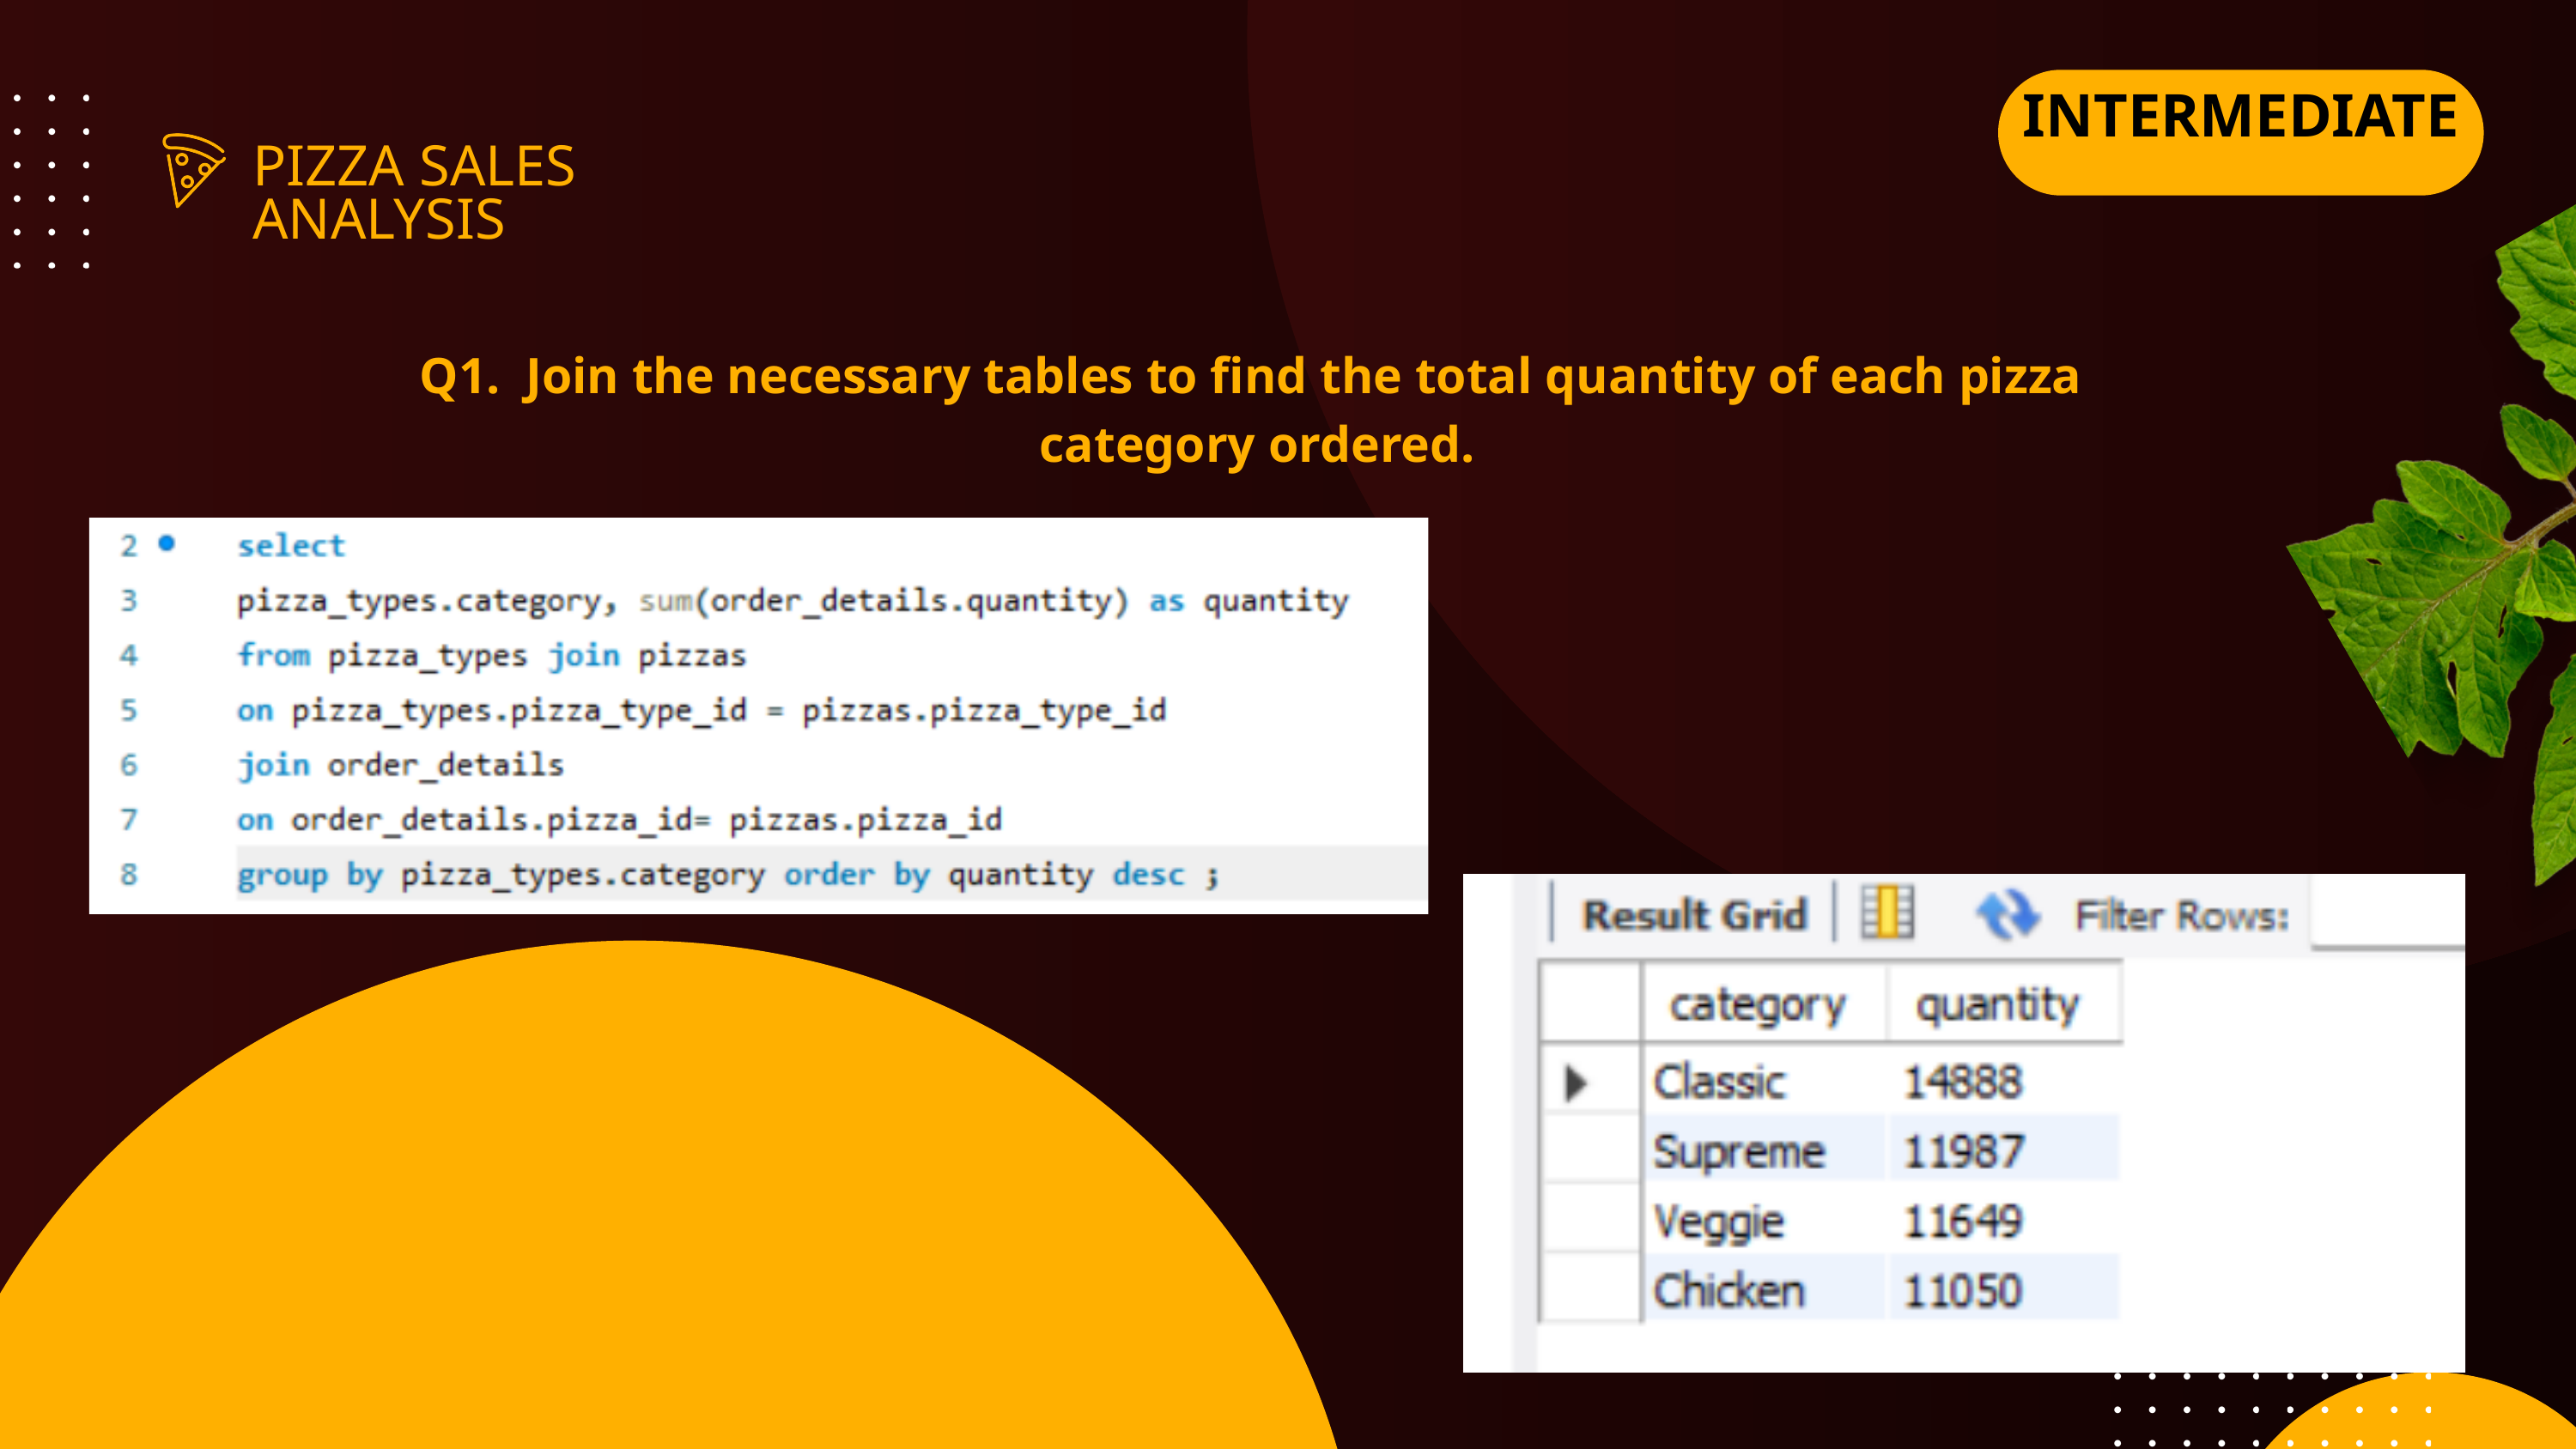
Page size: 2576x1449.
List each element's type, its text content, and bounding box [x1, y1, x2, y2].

text_box Q1. Join the necessary tables to find the total quantity of each pizza category ordered. [88, 335, 1241, 472]
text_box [1997, 69, 2484, 196]
text_box [162, 132, 227, 209]
text_box [1462, 1007, 2466, 1373]
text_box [1247, 0, 2576, 1001]
text_box [2114, 1373, 2210, 1449]
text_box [0, 940, 1364, 1449]
text_box PIZZA SALES ANALYSIS [252, 142, 726, 304]
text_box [2213, 1372, 2576, 1449]
text_box [88, 518, 1241, 914]
text_box [0, 94, 89, 269]
